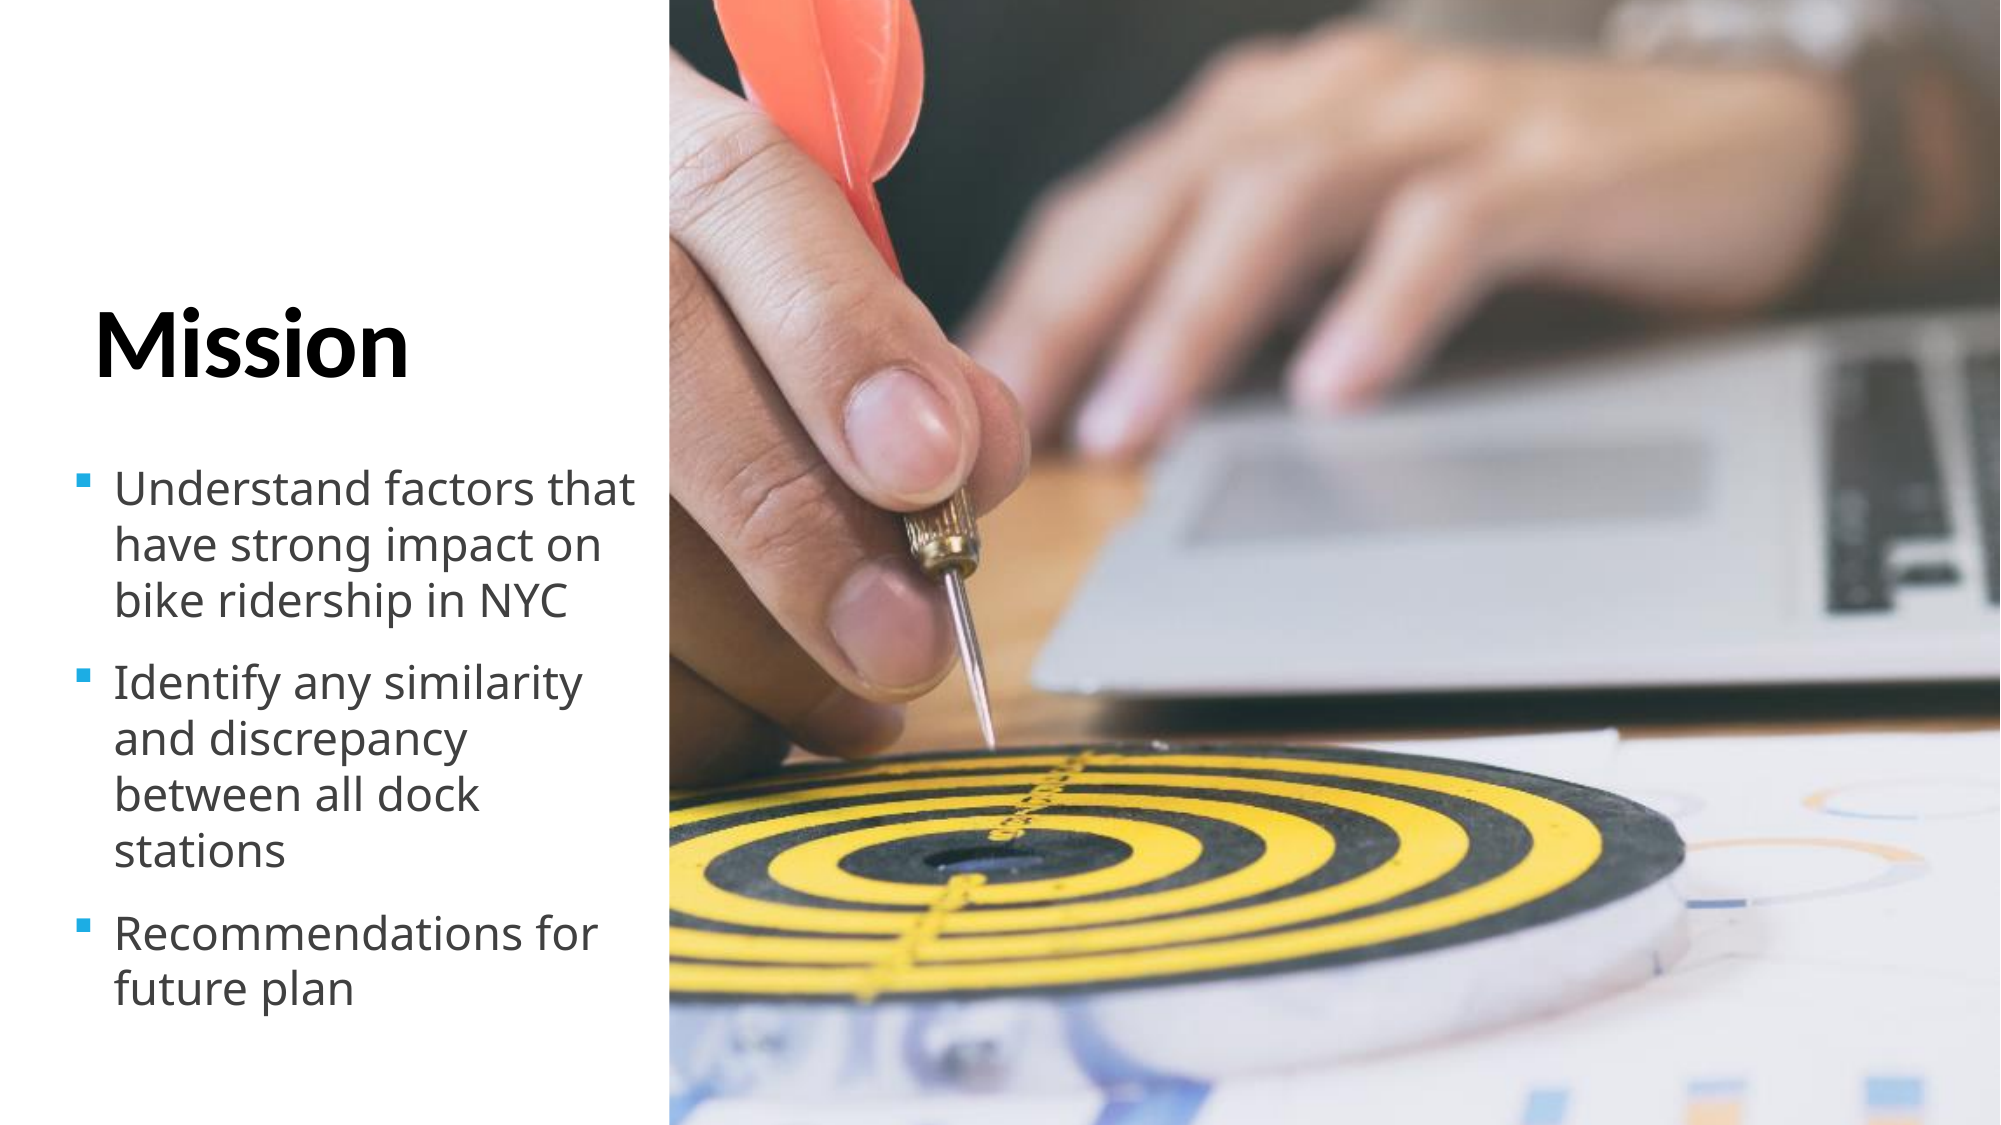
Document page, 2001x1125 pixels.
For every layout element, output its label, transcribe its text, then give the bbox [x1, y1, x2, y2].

title Mission [78, 84, 587, 407]
list Understand factors that have strong impact on bike ridership in NYC Identify any similarity and discrepancy between all dock stations Recommendations for future plan [72, 451, 638, 1070]
picture [668, 0, 2000, 1125]
